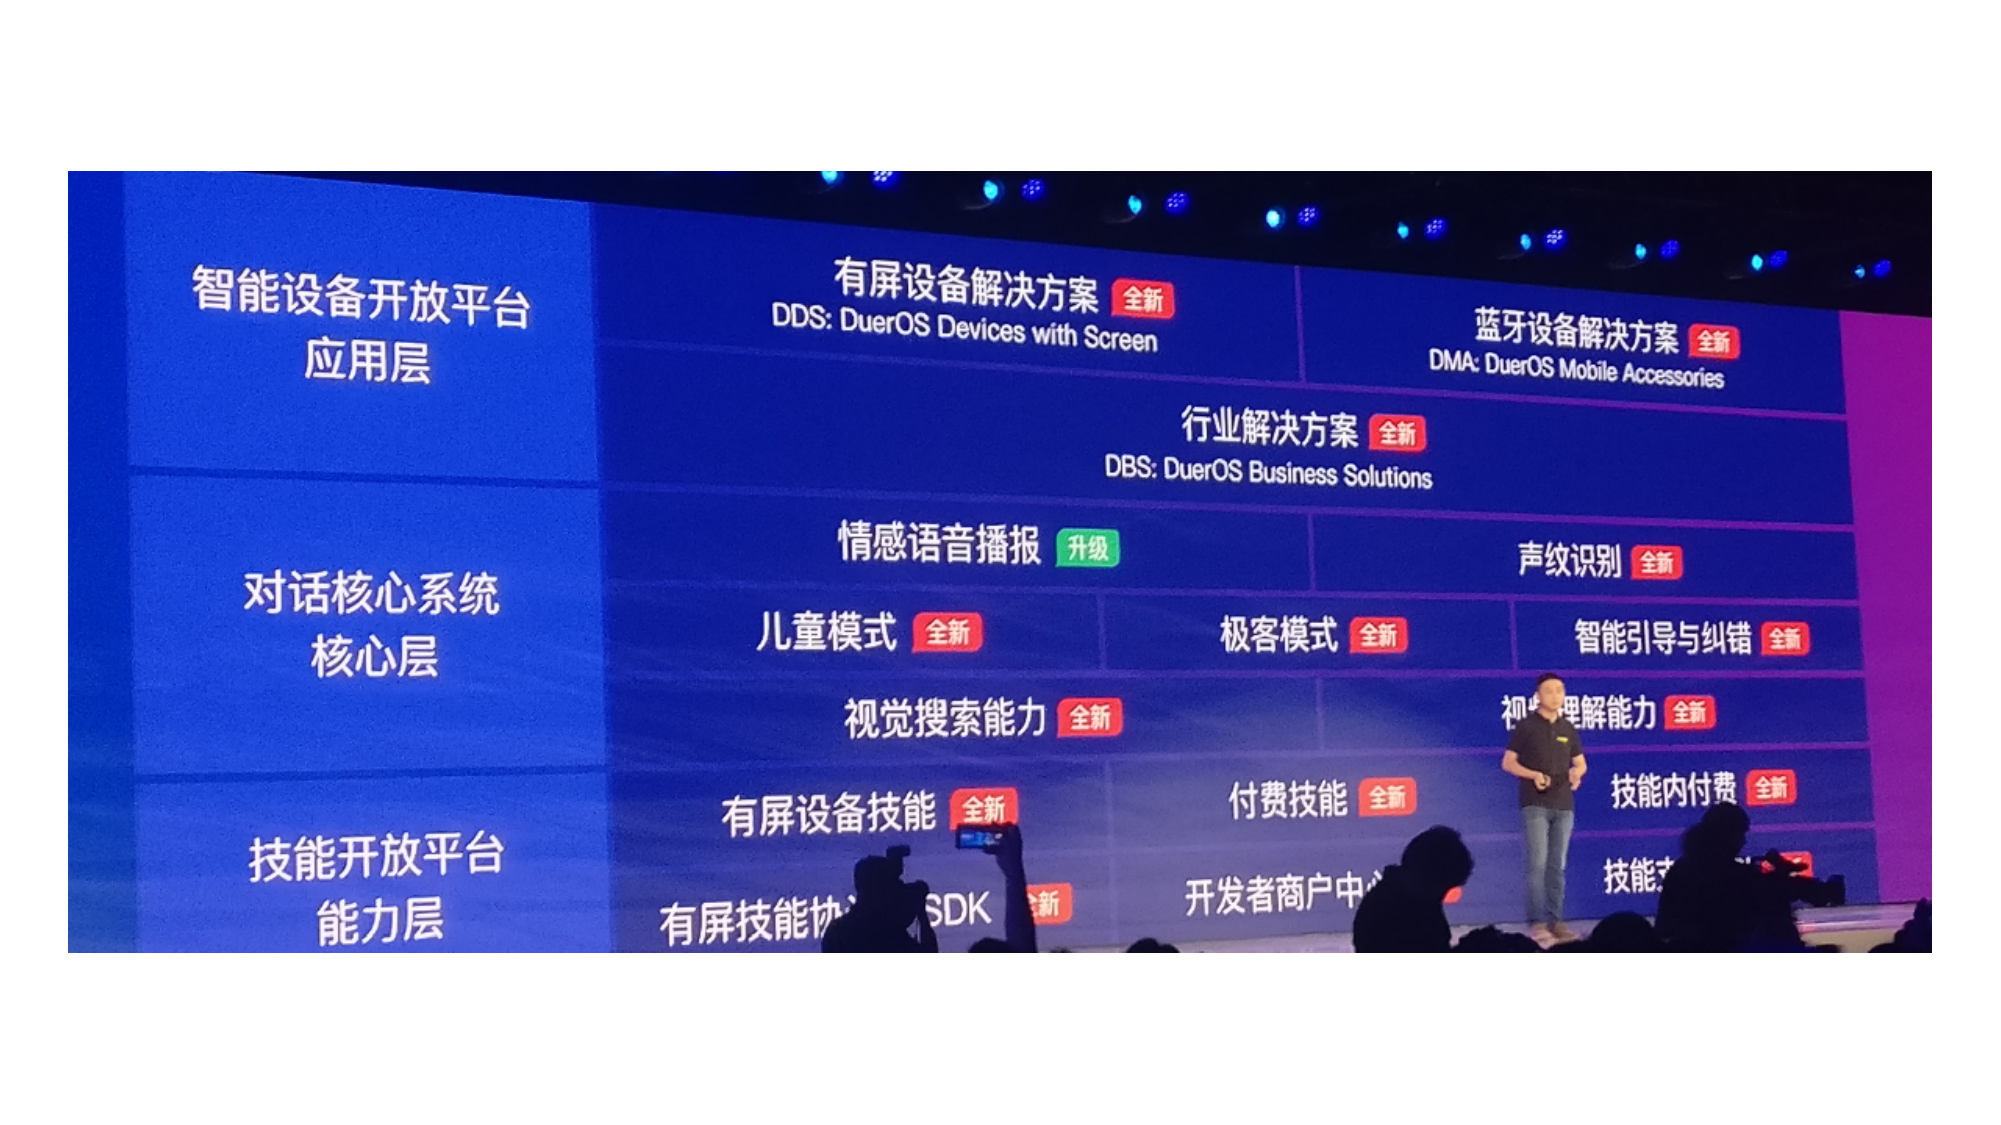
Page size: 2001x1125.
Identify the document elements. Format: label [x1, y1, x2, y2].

picture [68, 171, 1932, 954]
